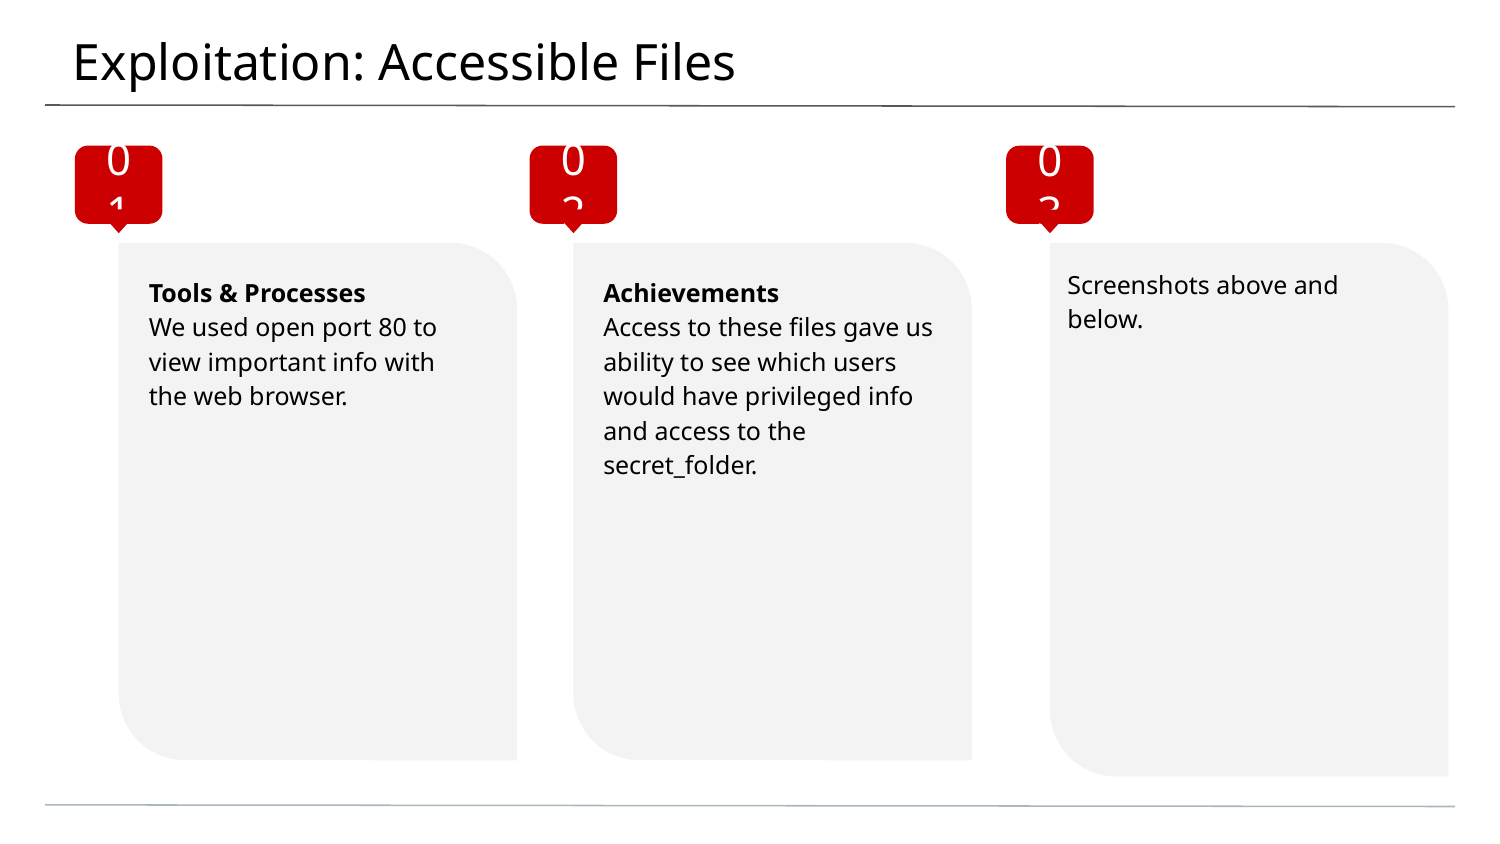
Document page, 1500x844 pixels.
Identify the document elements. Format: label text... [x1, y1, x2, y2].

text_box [1005, 145, 1094, 234]
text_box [529, 145, 618, 234]
text_box [508, 275, 518, 761]
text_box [74, 145, 163, 234]
text_box Screenshots above and below. [1037, 234, 1427, 769]
text_box Tools & Processes We used open port 80 to view important info with the web browser. [118, 242, 508, 761]
text_box Achievements Access to these files gave us ability to see which users would have privileged info and access to the secret_folder. [573, 242, 972, 761]
title Exploitation: Accessible Files [0, 0, 1500, 88]
text_box [1085, 260, 1449, 777]
